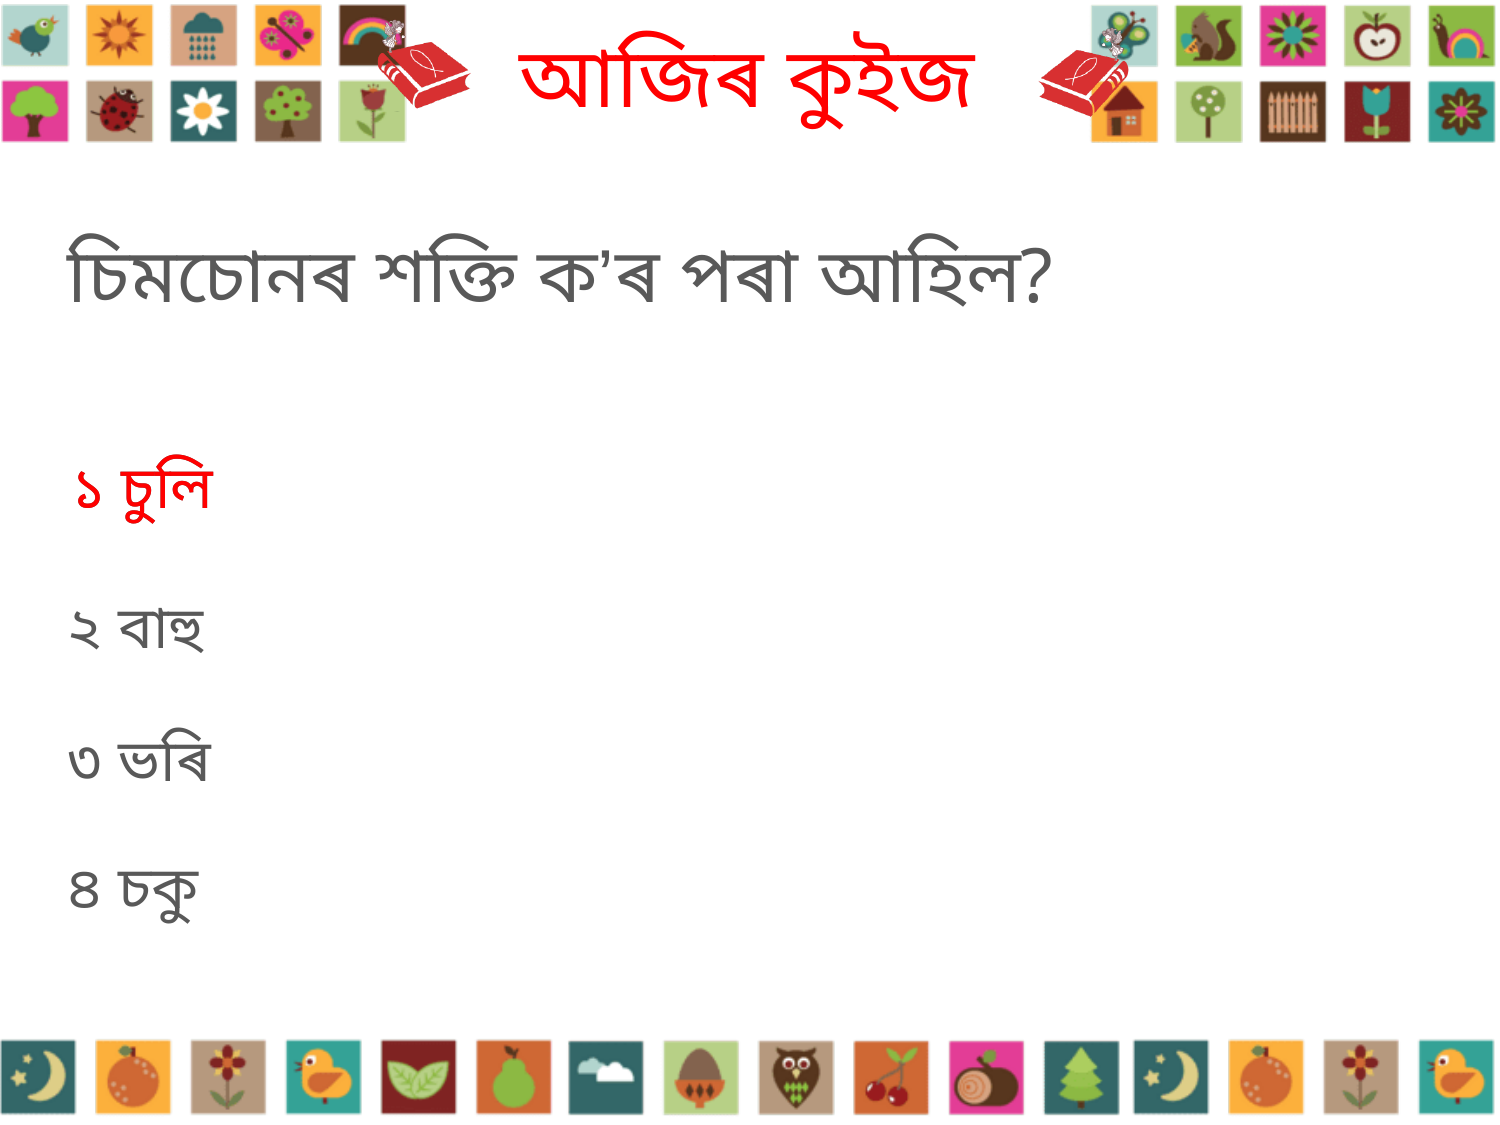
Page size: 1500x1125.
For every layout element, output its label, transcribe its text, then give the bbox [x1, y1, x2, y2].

text_box ৪ চকু [53, 842, 1483, 928]
text_box ১ চুলি [56, 442, 1486, 528]
text_box ২ বাহু [53, 582, 1436, 668]
picture [0, 3, 503, 150]
text_box ৩ ভৰি [53, 716, 1483, 801]
picture [1007, 3, 1500, 150]
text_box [0, 1028, 1500, 1118]
text_box আজিৰ কুইজ [425, 16, 1078, 131]
text_box চিমচোনৰ শক্তি ক’ৰ পৰা আহিল? [53, 219, 1436, 325]
